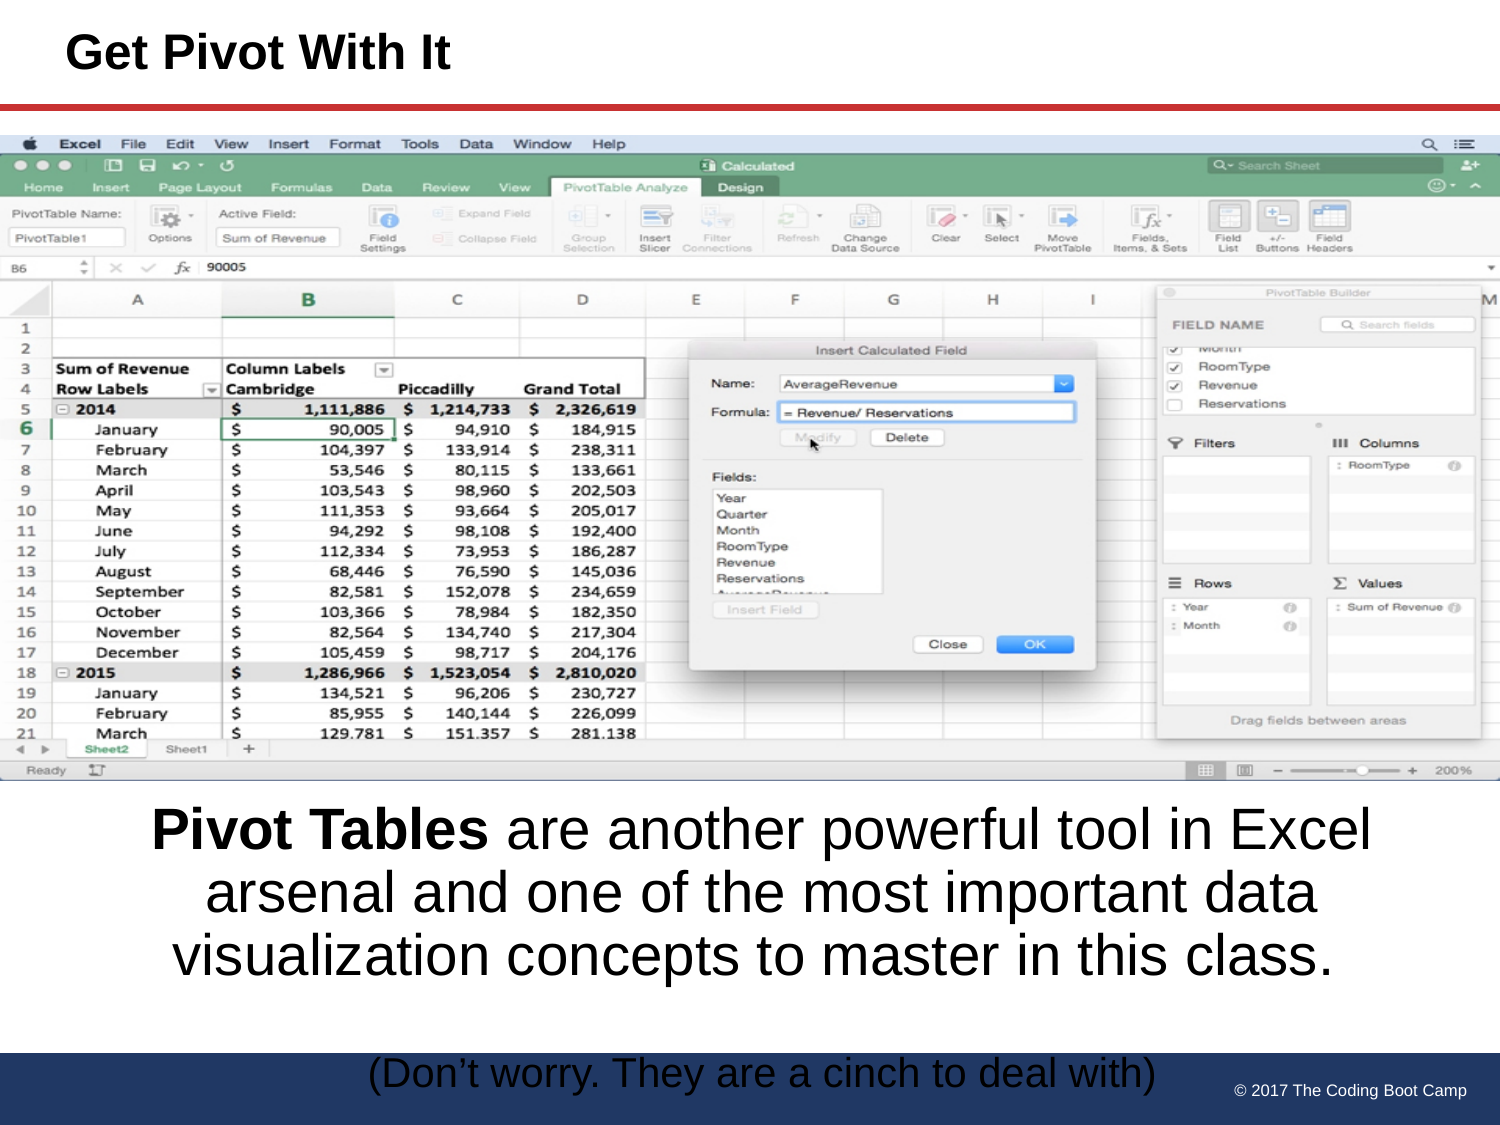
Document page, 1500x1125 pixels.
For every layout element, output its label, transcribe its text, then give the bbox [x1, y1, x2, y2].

title Get Pivot With It [50, 0, 948, 108]
picture [0, 135, 1500, 781]
text_box Pivot Tables are another powerful tool in Excel arsenal and one of the most important data visualization concepts to master in this class. (Don’t worry. They are a cinch to deal with) [49, 792, 1475, 1013]
